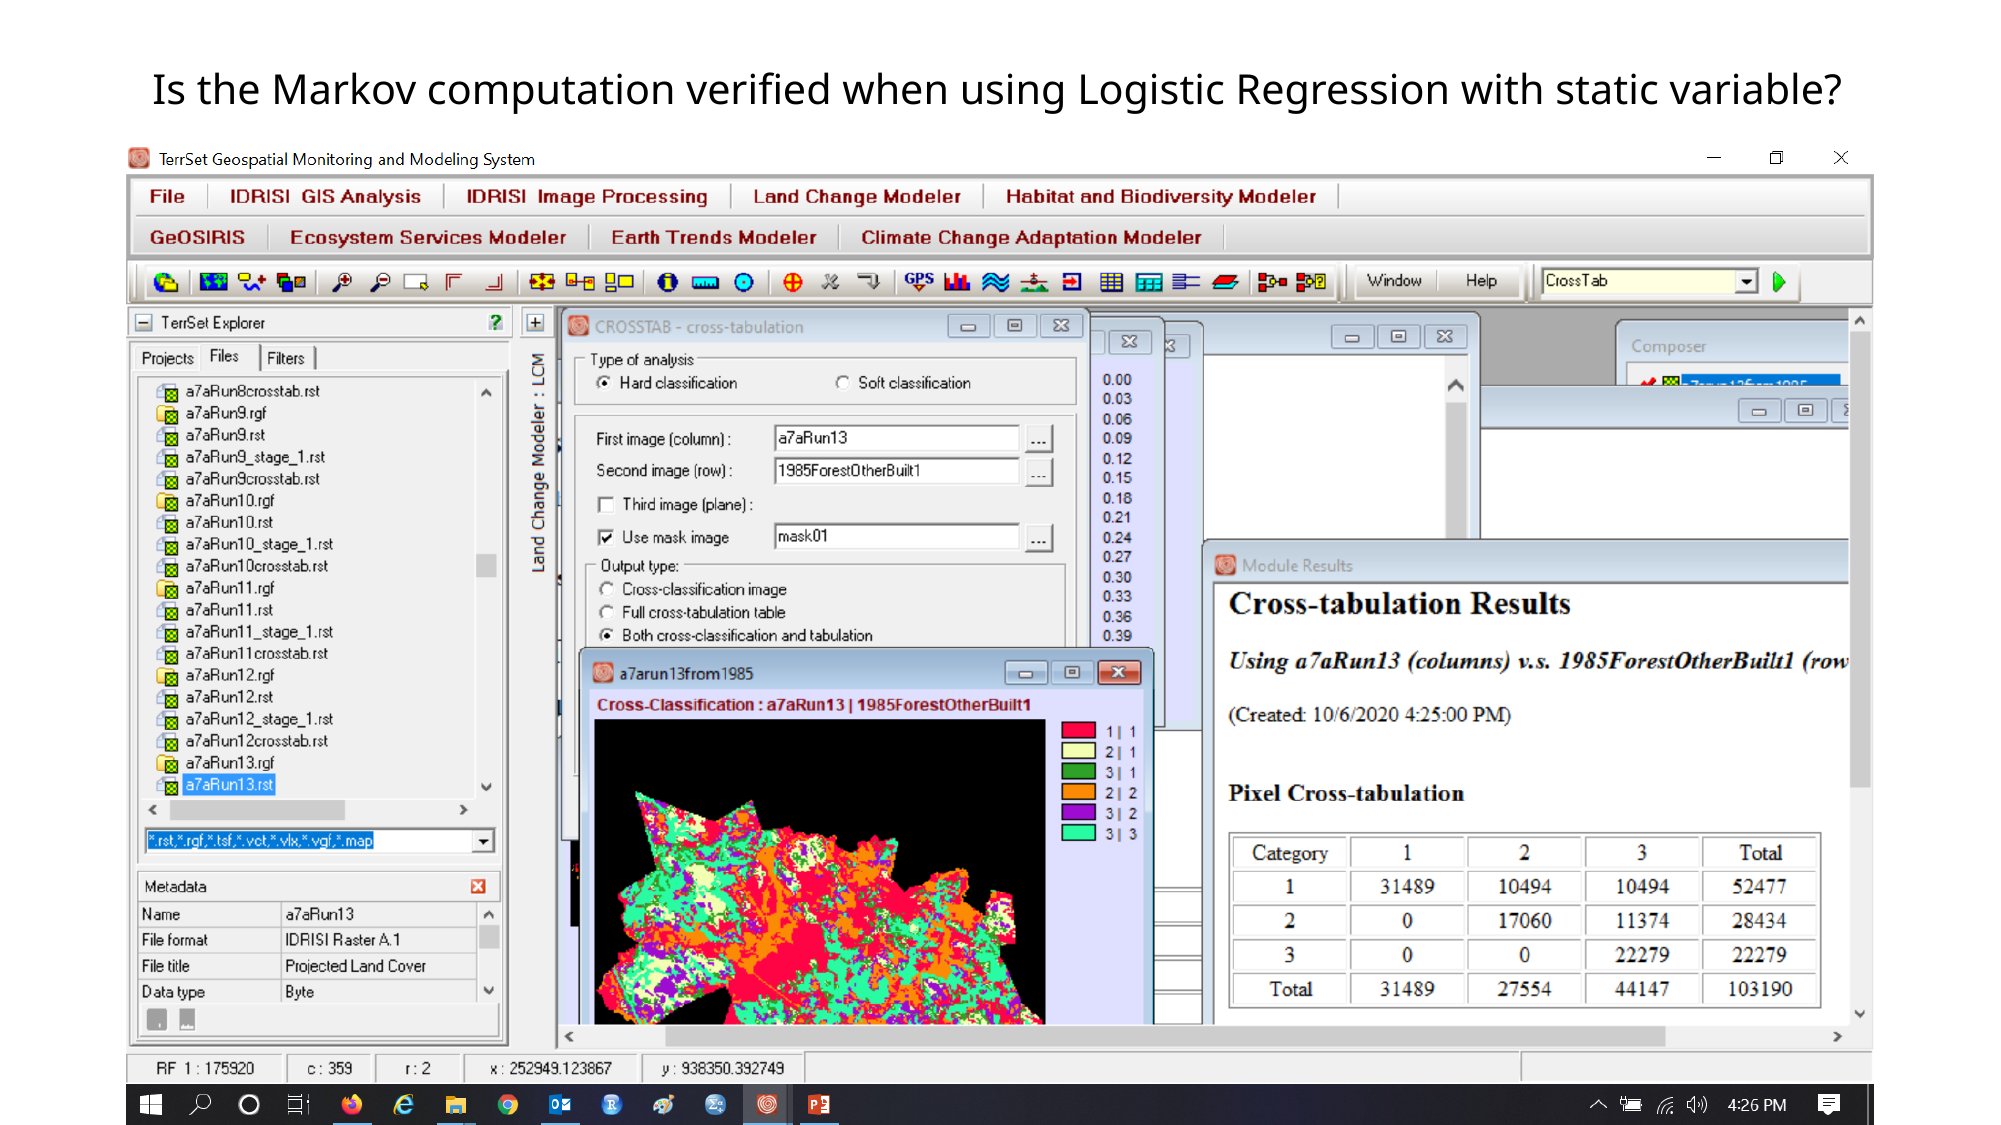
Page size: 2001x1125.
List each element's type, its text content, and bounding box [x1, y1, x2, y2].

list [126, 142, 1874, 1125]
title Is the Markov computation verified when using Logistic Regression with static variable? [137, 59, 1863, 123]
